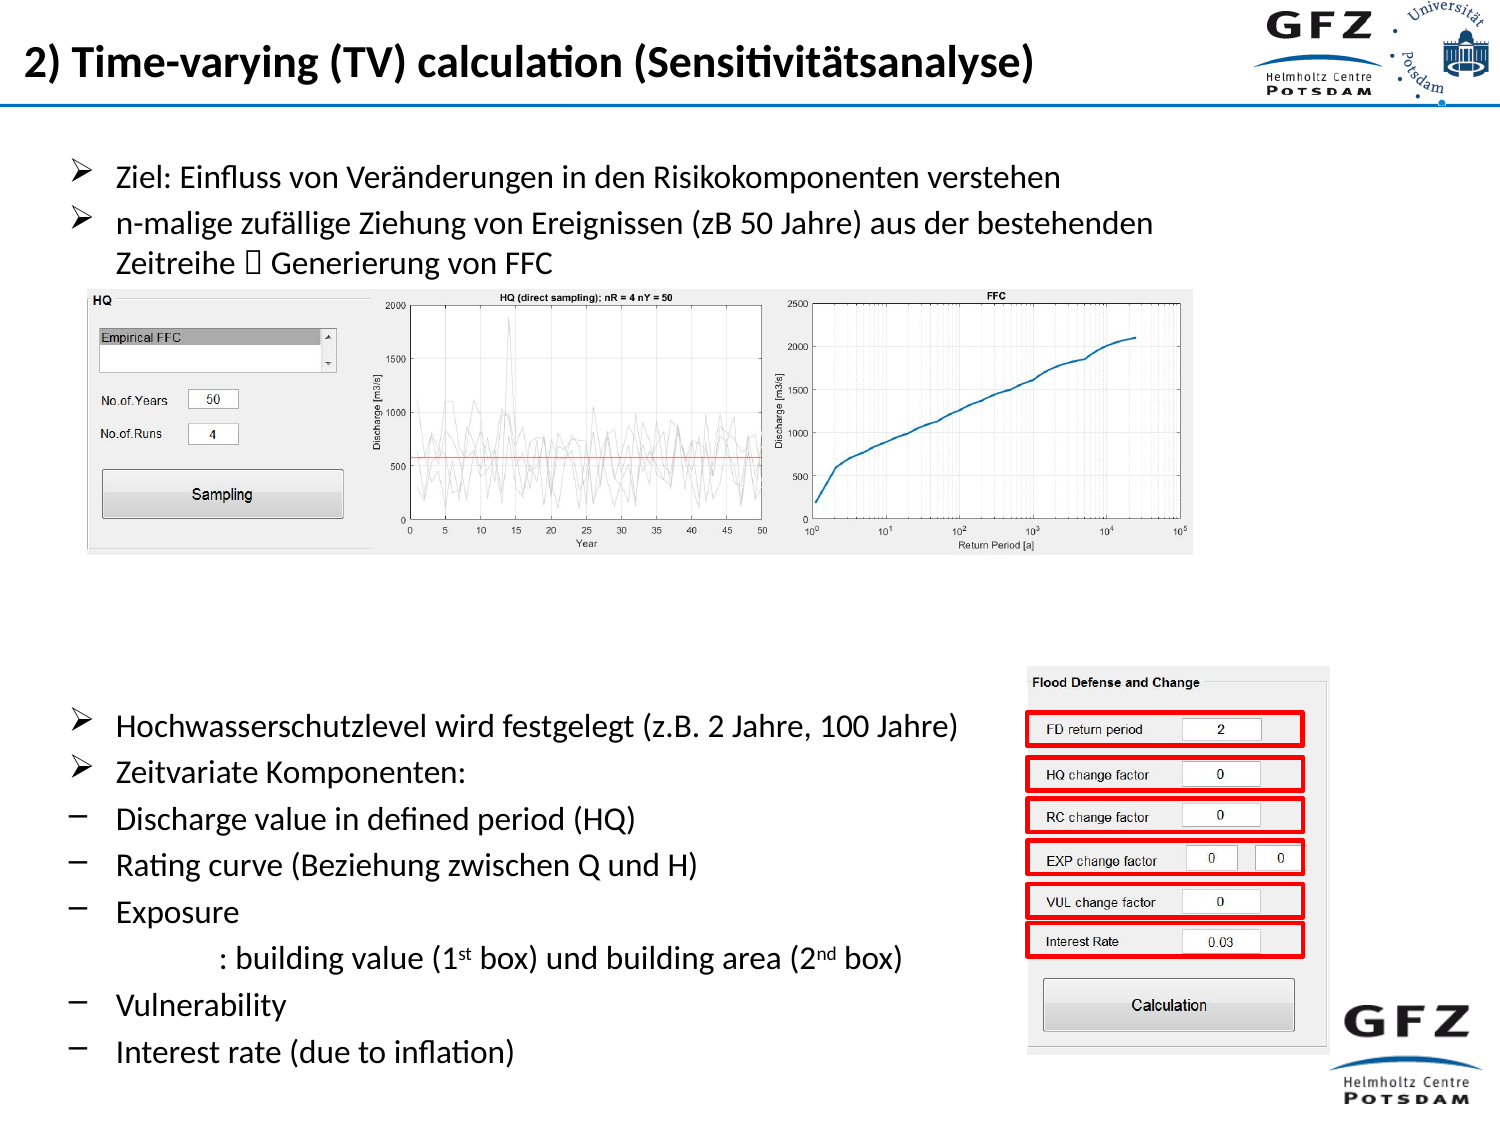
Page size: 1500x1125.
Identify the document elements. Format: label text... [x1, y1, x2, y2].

picture [1390, 1, 1489, 106]
picture [87, 289, 1193, 555]
picture [1253, 11, 1383, 95]
title 2) Time-varying (TV) calculation (Sensitivitätsanalyse) [9, 22, 1303, 97]
picture [1026, 666, 1483, 1104]
list Ziel: Einfluss von Veränderungen in den Risikokomponenten verstehen n-malige zufällige Ziehung von Ereignissen (zB 50 Jahre) aus der bestehenden Zeitreihe  Generierung von FFC Hochwasserschutzlevel wird festgelegt (z.B. 2 Jahre, 100 Jahre) Zeitvariate Komponenten: Discharge value in defined period (HQ) Rating curve (Beziehung zwischen Q und H) Exposure : building value (1st box) und building area (2nd box) Vulnerability Interest rate (due to inflation) [0, 147, 1273, 1079]
